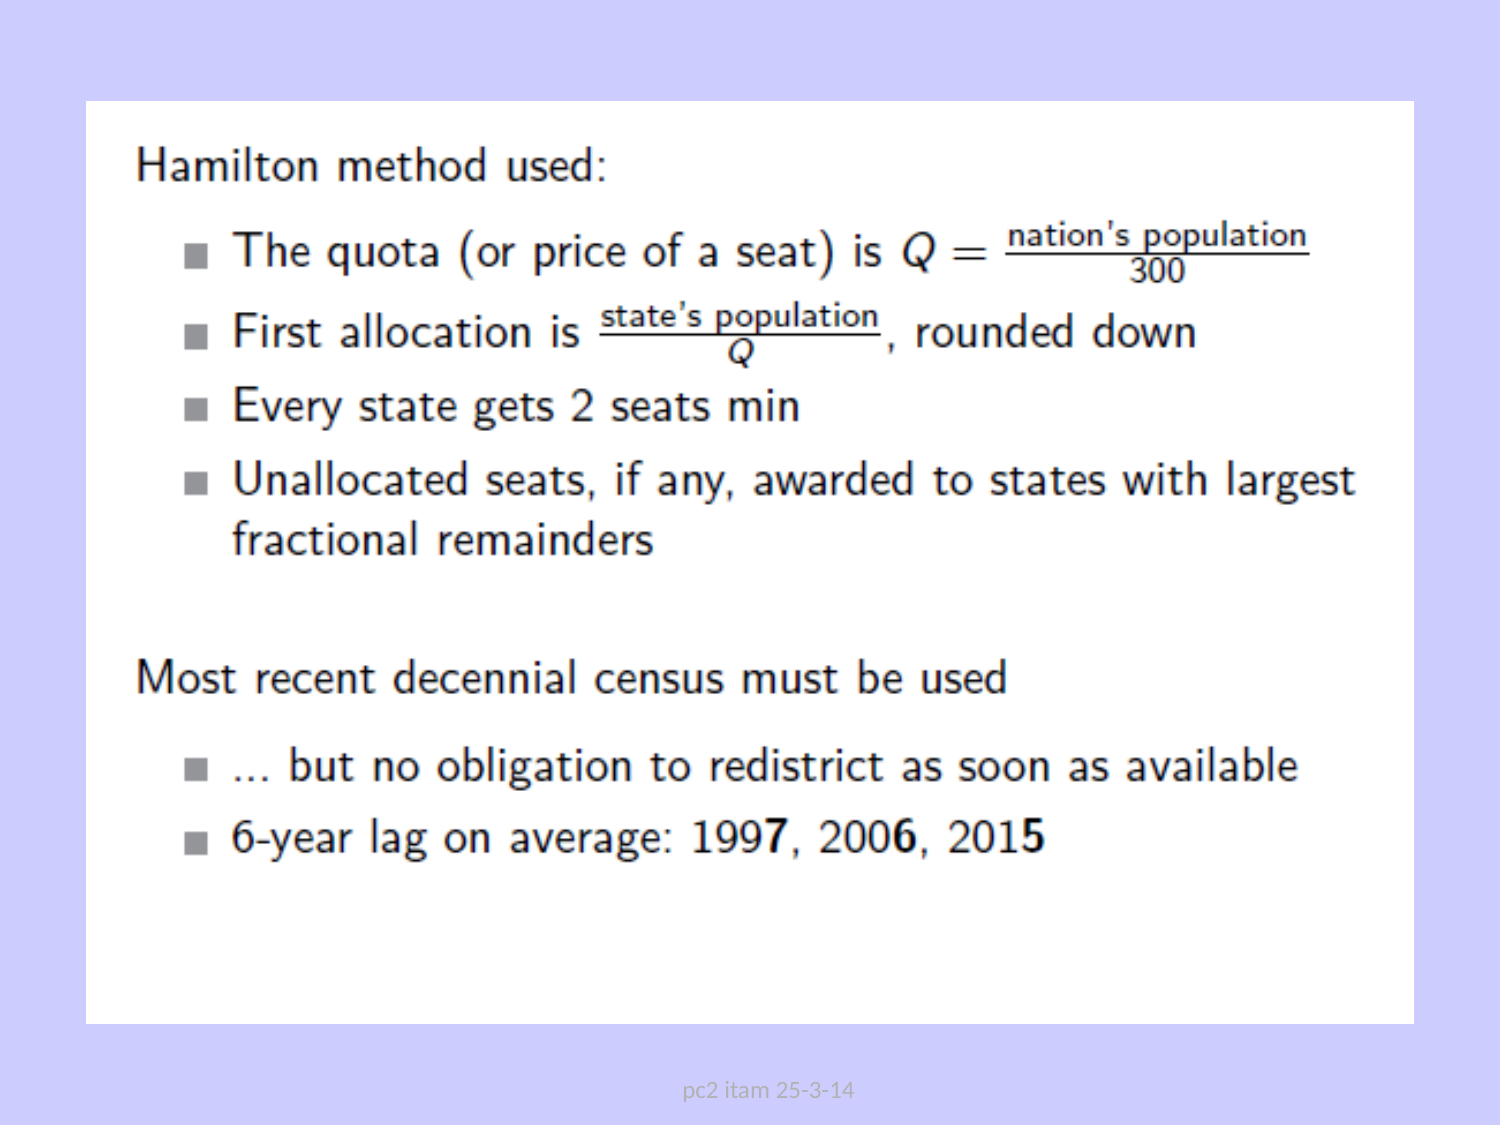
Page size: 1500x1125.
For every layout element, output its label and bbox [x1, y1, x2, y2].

picture [86, 101, 1414, 1024]
